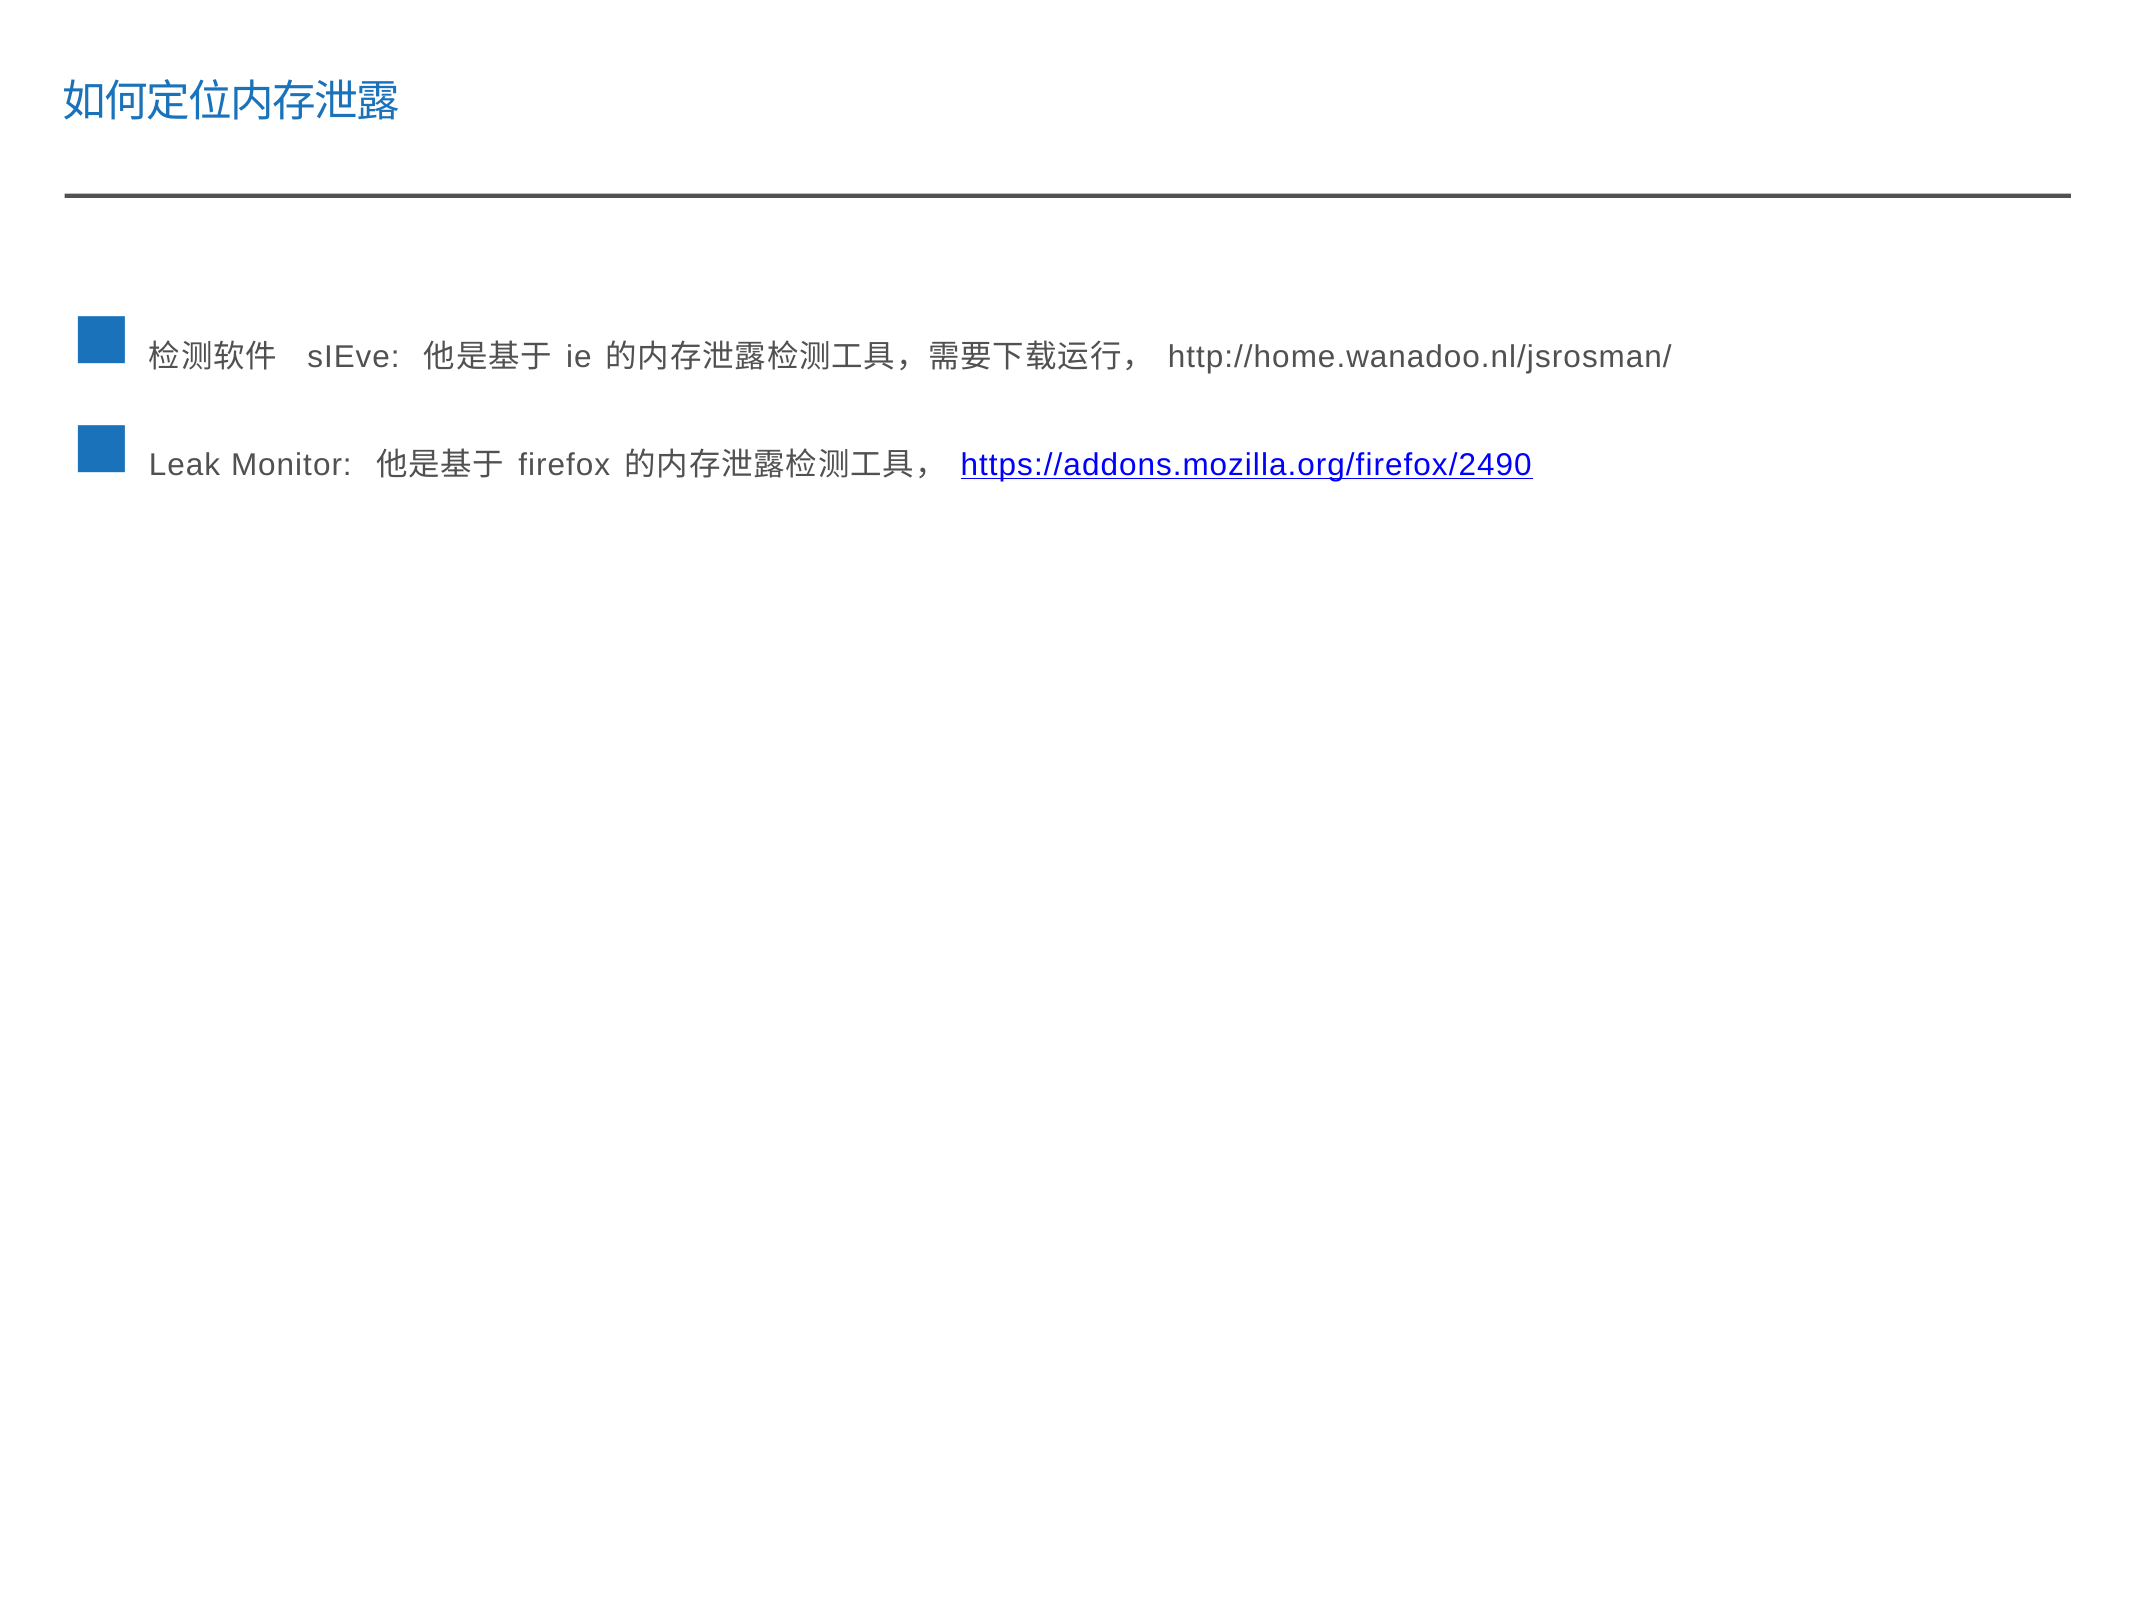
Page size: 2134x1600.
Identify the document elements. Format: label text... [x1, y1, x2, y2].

text_box 检测软件 sIEve: 他是基于ie的内存泄露检测工具，需要下载运行，http://home.wanadoo.nl/jsrosman/ Leak Monitor: 他是基于firefox的内存泄露检测工具，https://addons.mozilla.org/firefox/2490 [63, 324, 2006, 1172]
text_box 如何定位内存泄露 [62, 51, 2071, 170]
